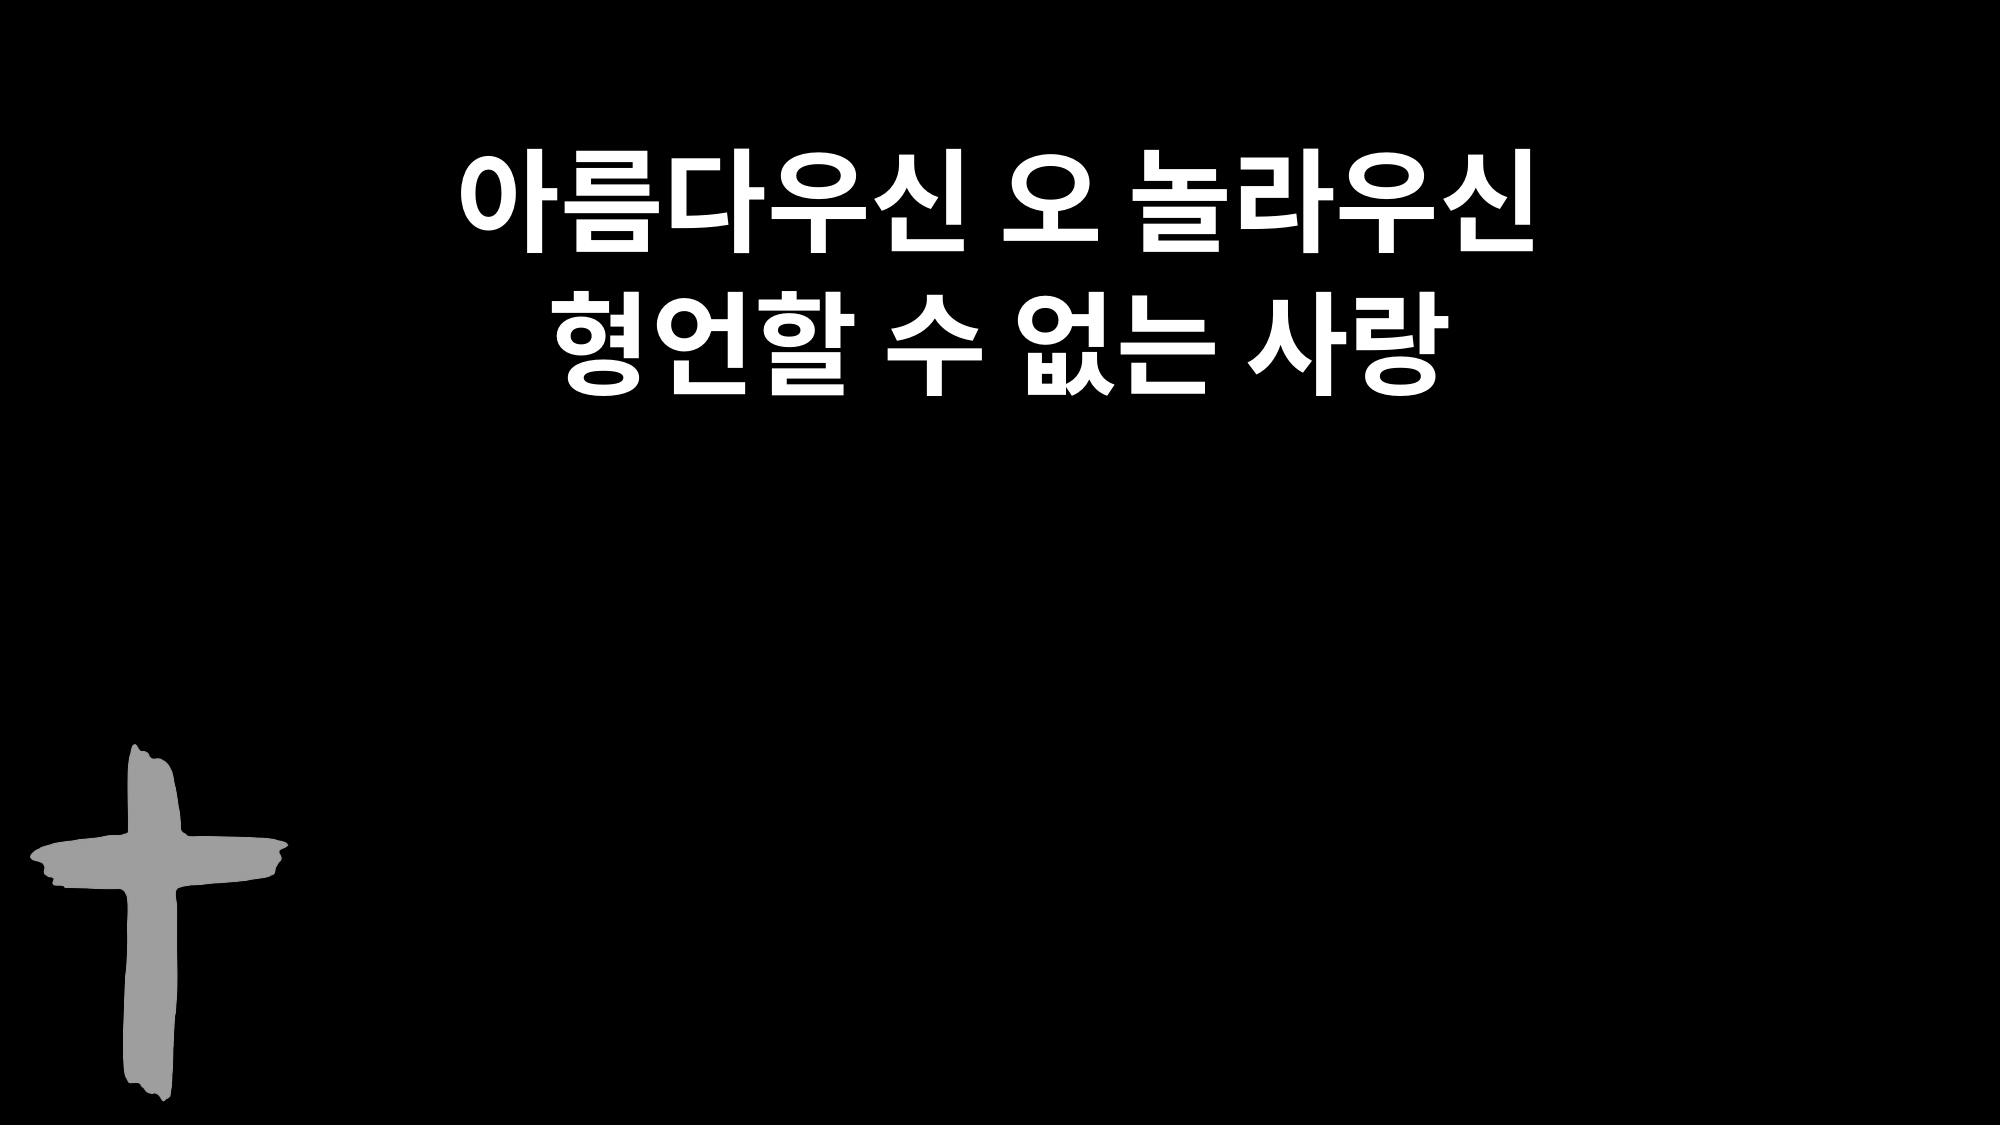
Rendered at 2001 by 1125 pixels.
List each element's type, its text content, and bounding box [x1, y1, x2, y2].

picture [29, 743, 289, 1102]
list 아름다우신 오 놀라우신 형언할 수 없는 사랑 [0, 139, 2000, 456]
